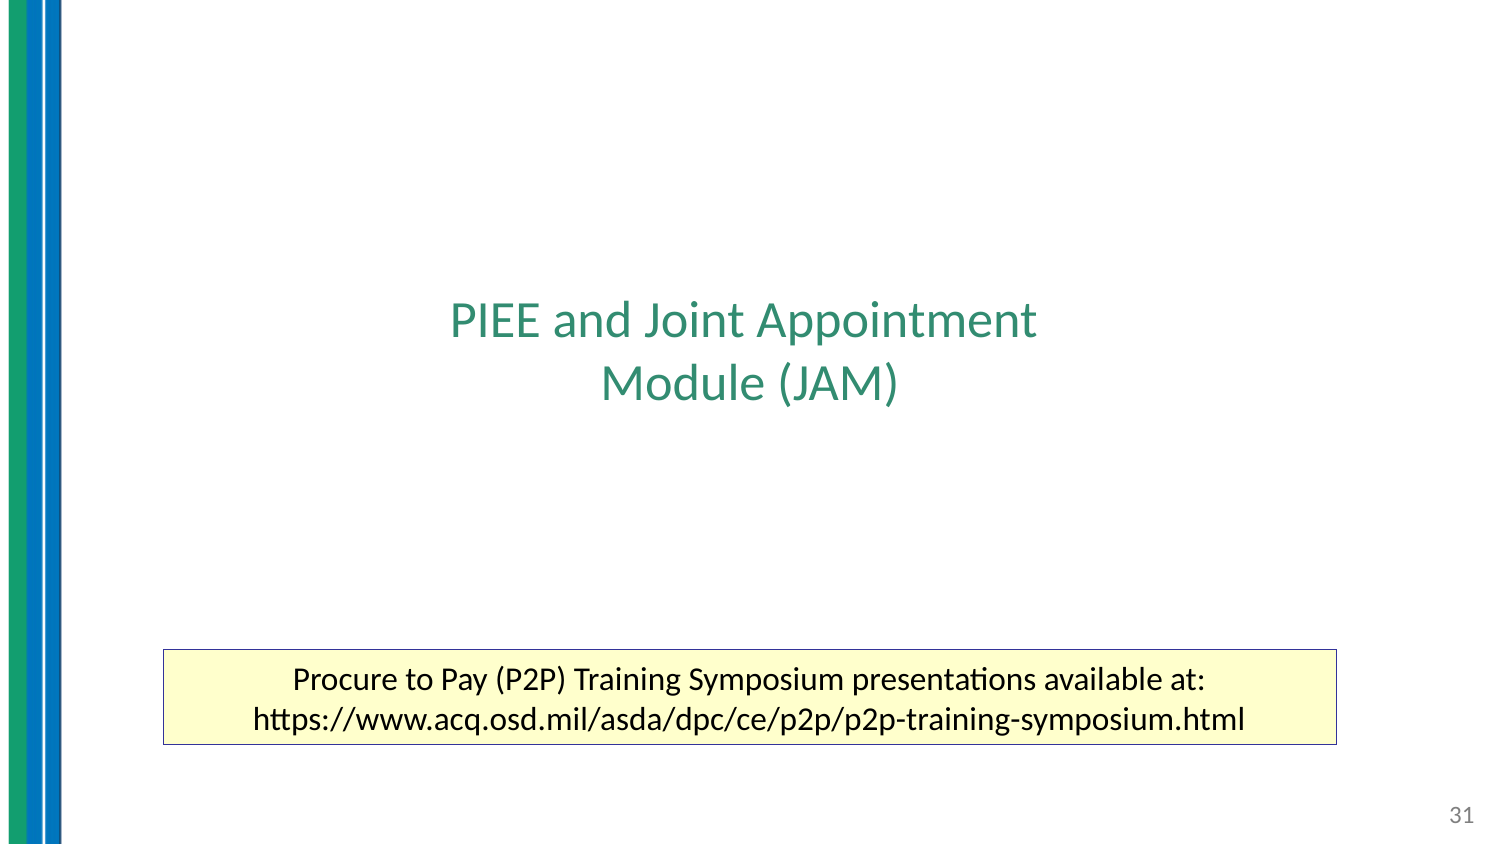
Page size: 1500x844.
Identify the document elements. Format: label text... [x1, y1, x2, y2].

title PIEE and Joint Appointment Module (JAM) [75, 277, 1425, 419]
text_box Procure to Pay (P2P) Training Symposium presentations available at: https://www.acq.osd.mil/asda/dpc/ce/p2p/p2p-training-symposium.html [163, 649, 1337, 745]
picture [0, 0, 26, 844]
picture [29, 0, 1500, 844]
